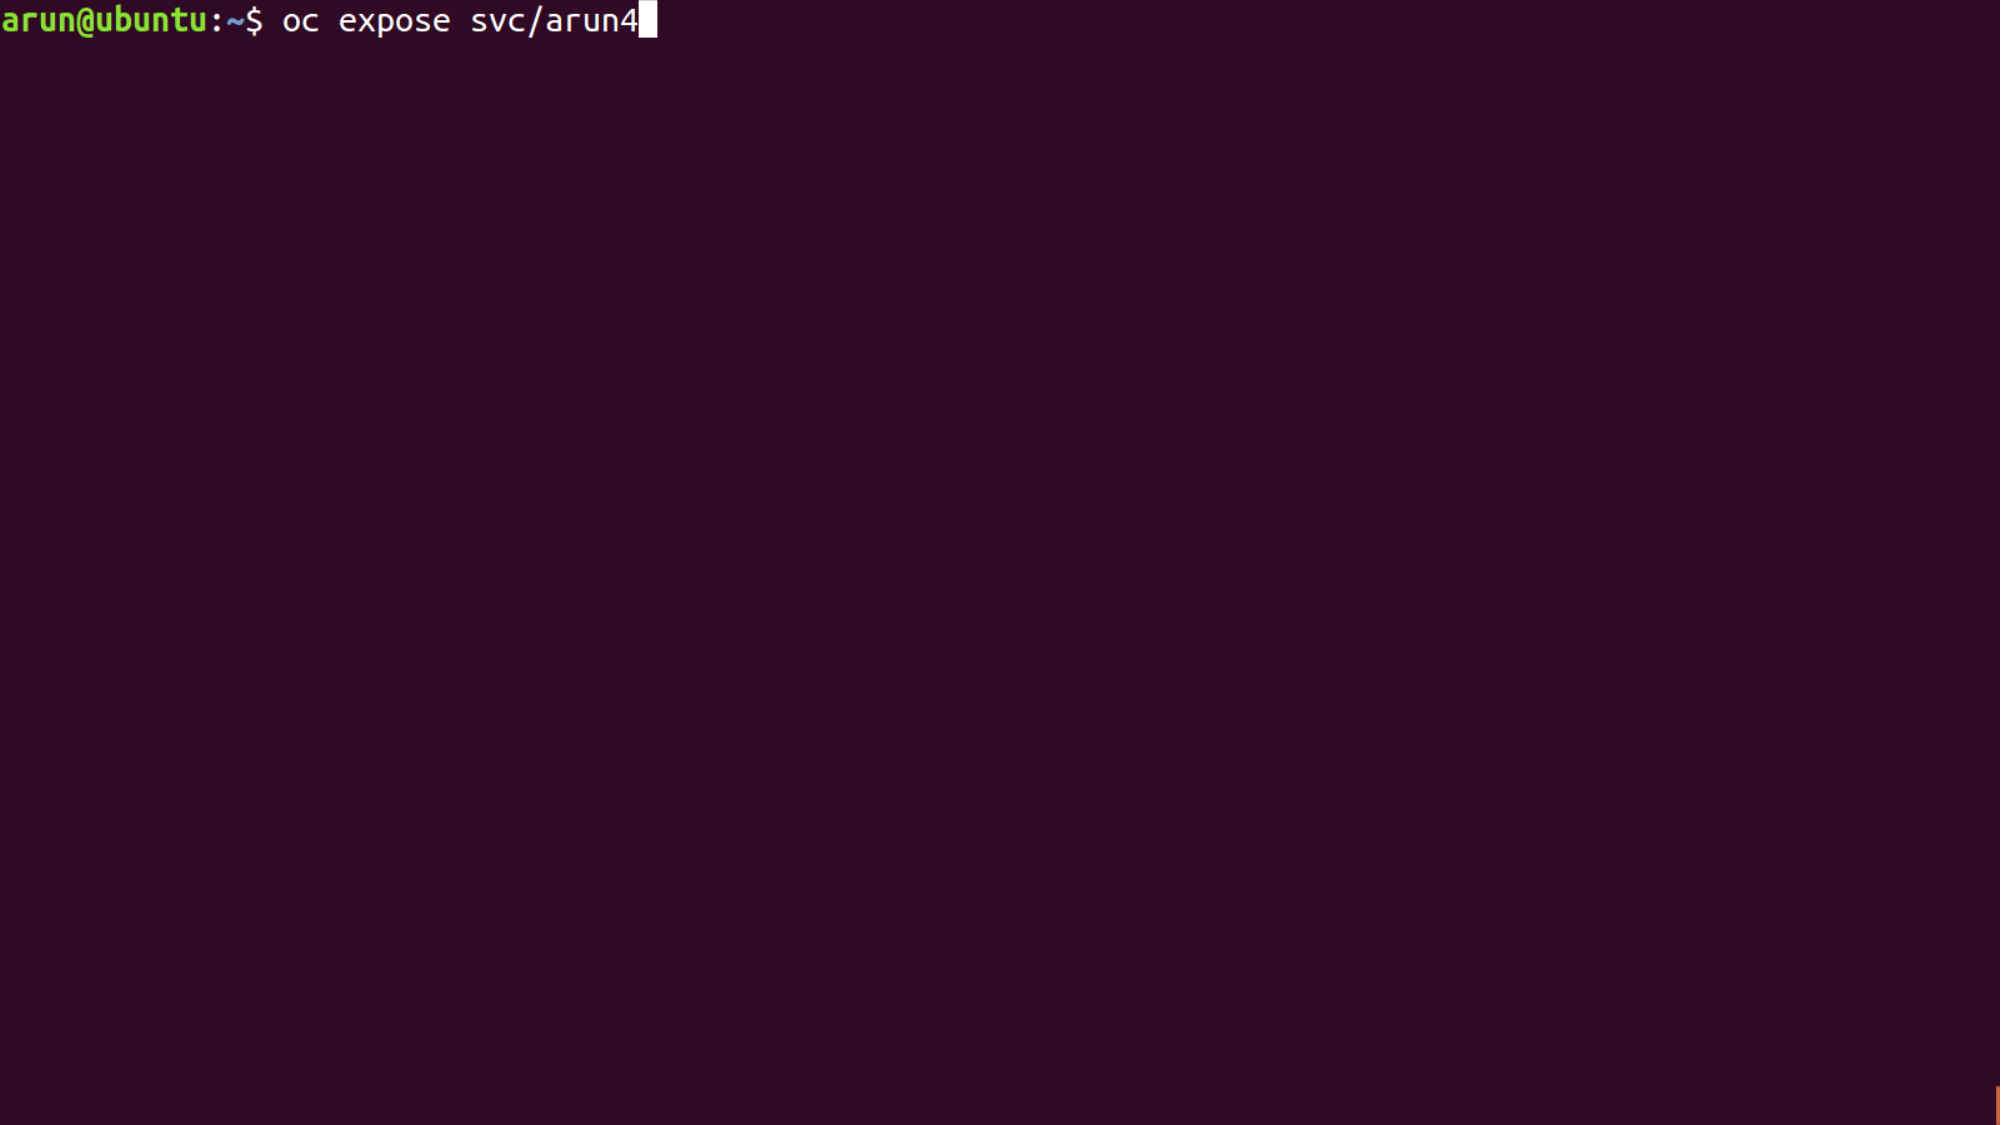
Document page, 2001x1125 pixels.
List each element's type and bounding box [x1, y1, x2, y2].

list [0, 0, 2000, 1125]
